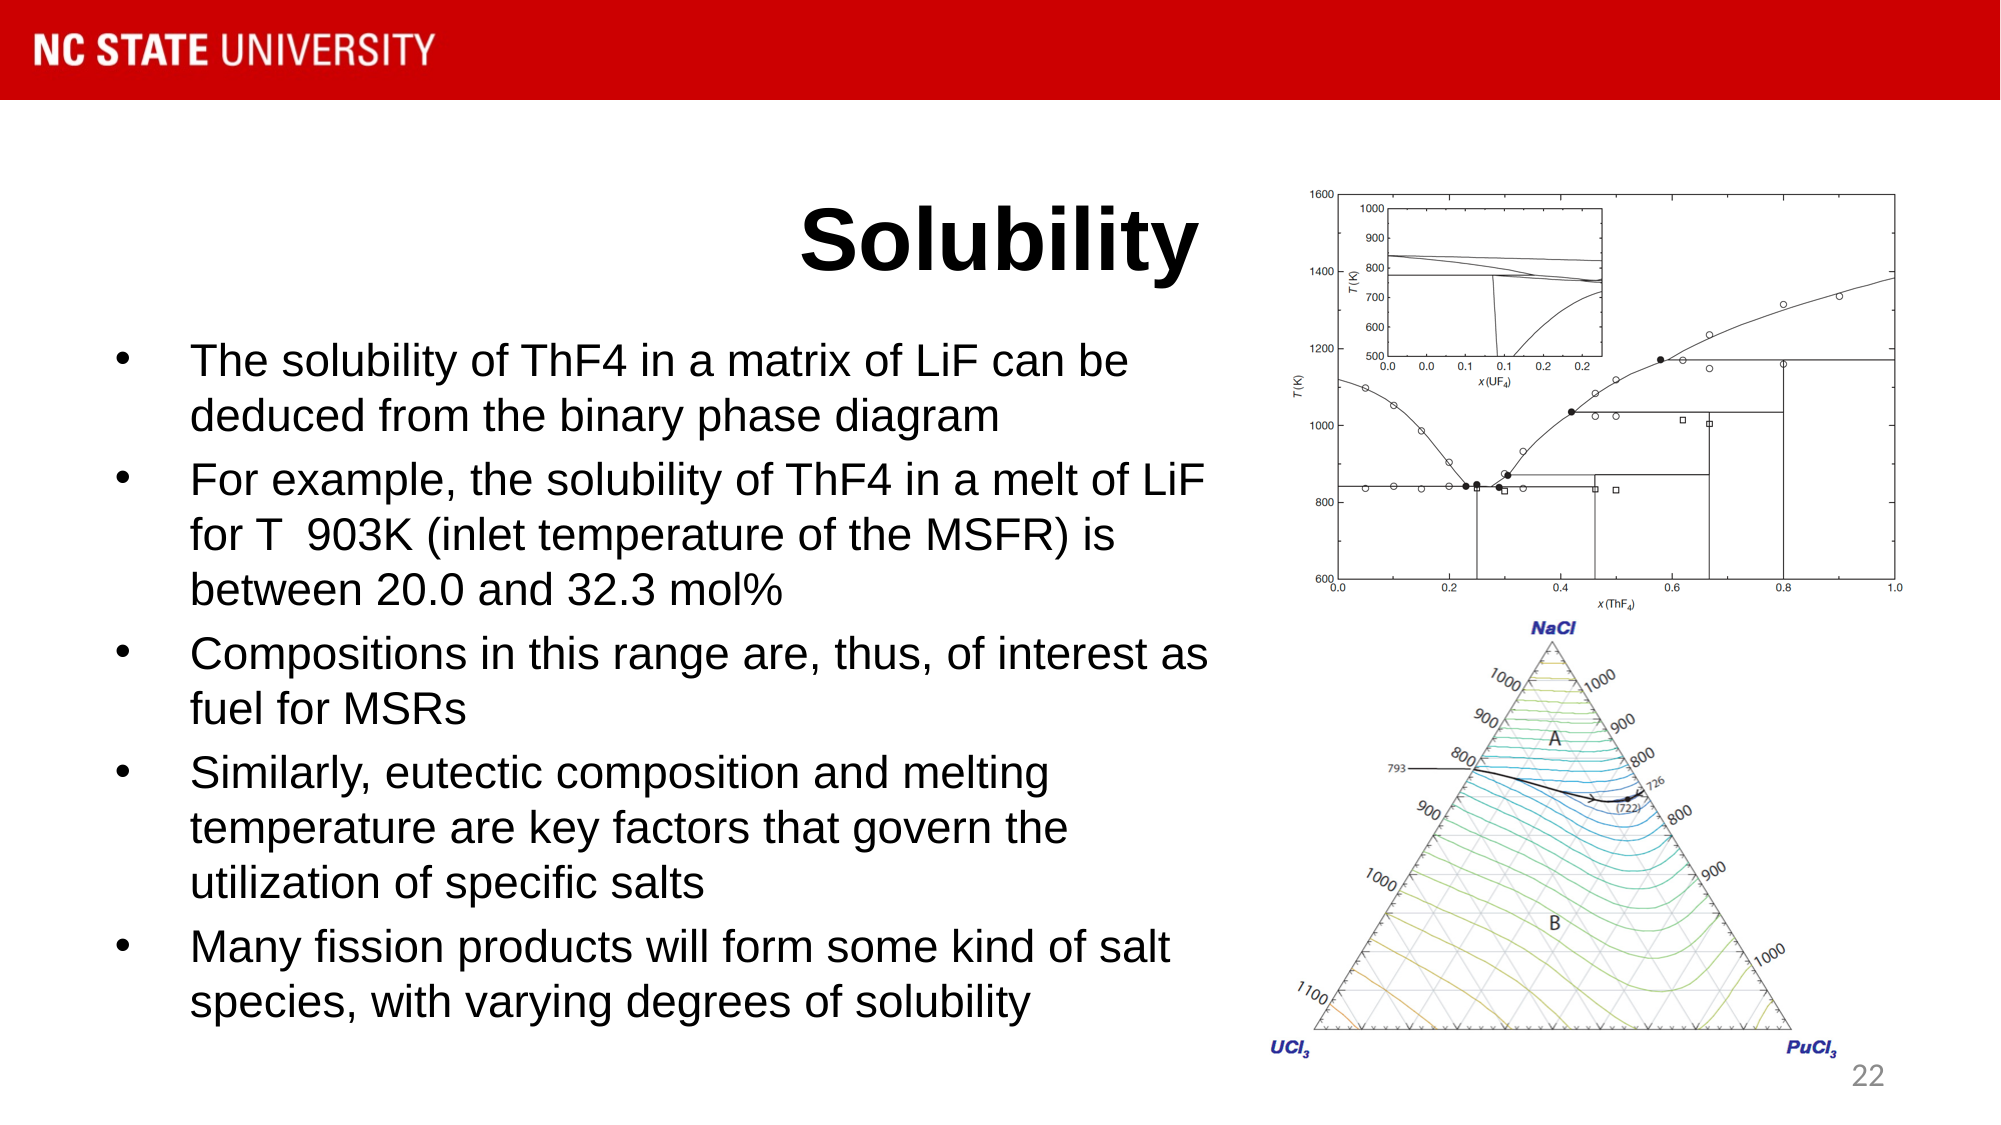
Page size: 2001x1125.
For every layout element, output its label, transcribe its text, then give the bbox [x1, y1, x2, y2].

picture [0, 0, 2001, 100]
picture [1269, 618, 1838, 1061]
title Solubility [99, 147, 1900, 323]
slide_number 22 [1433, 1042, 1900, 1103]
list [1284, 178, 1917, 620]
list The solubility of ThF4 in a matrix of LiF can be deduced from the binary phase diagram For example, the solubility of ThF4 in a melt of LiF for T 903K (inlet temperature of the MSFR) is between 20.0 and 32.3 mol% Compositions in this range are, thus, of interest as fuel for MSRs Similarly, eutectic composition and melting temperature are key factors that govern the utilization of specific salts Many fission products will form some kind of salt species, with varying degrees of solubility [99, 322, 1253, 1005]
